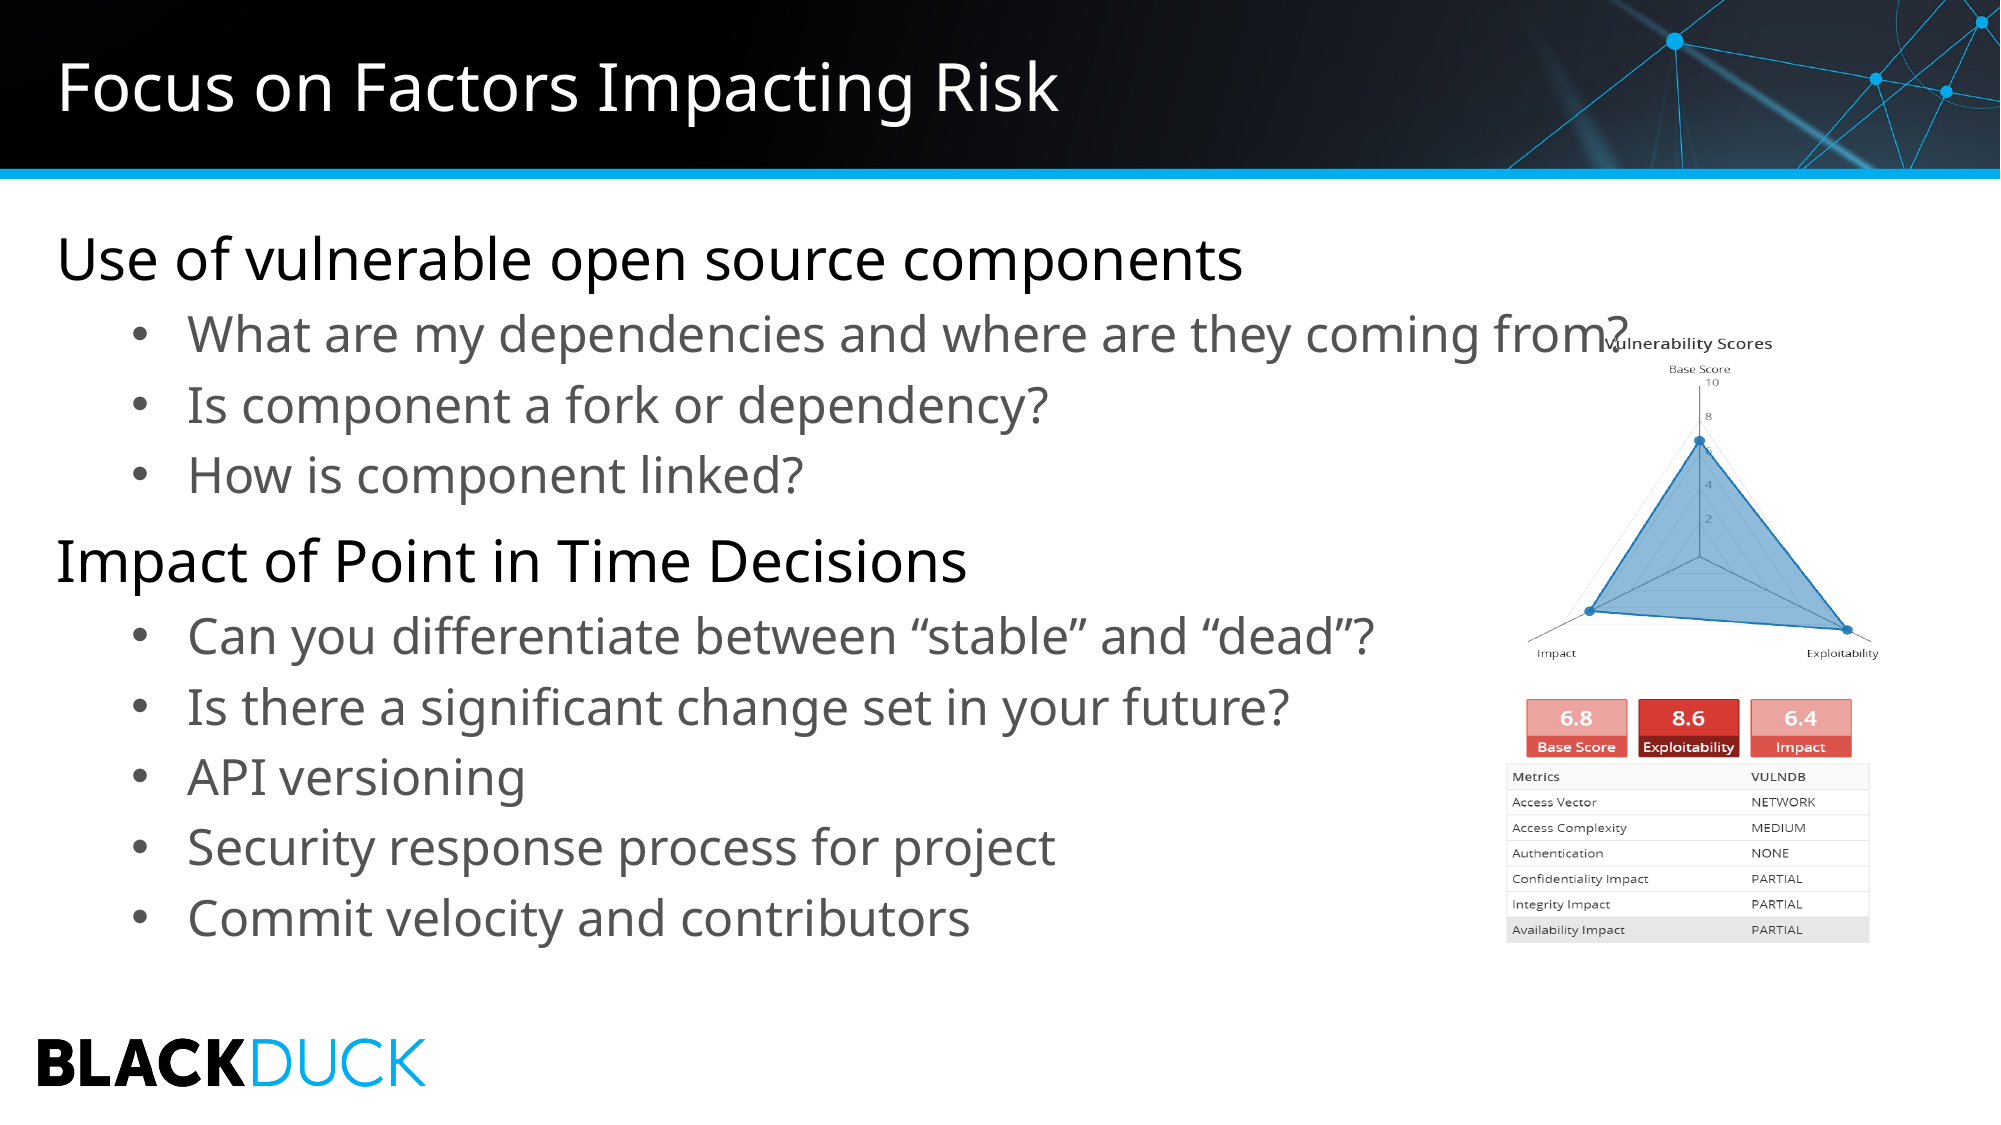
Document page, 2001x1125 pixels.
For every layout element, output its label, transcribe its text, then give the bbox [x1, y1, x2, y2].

list Use of vulnerable open source components What are my dependencies and where are they coming from? Is component a fork or dependency? How is component linked? Impact of Point in Time Decisions Can you differentiate between “stable” and “dead”? Is there a significant change set in your future? API versioning Security response process for project Commit velocity and contributors [41, 214, 1941, 1014]
picture [38, 1037, 426, 1088]
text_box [1500, 333, 1920, 946]
picture [0, 0, 2000, 169]
title Focus on Factors Impacting Risk [41, 23, 1941, 157]
